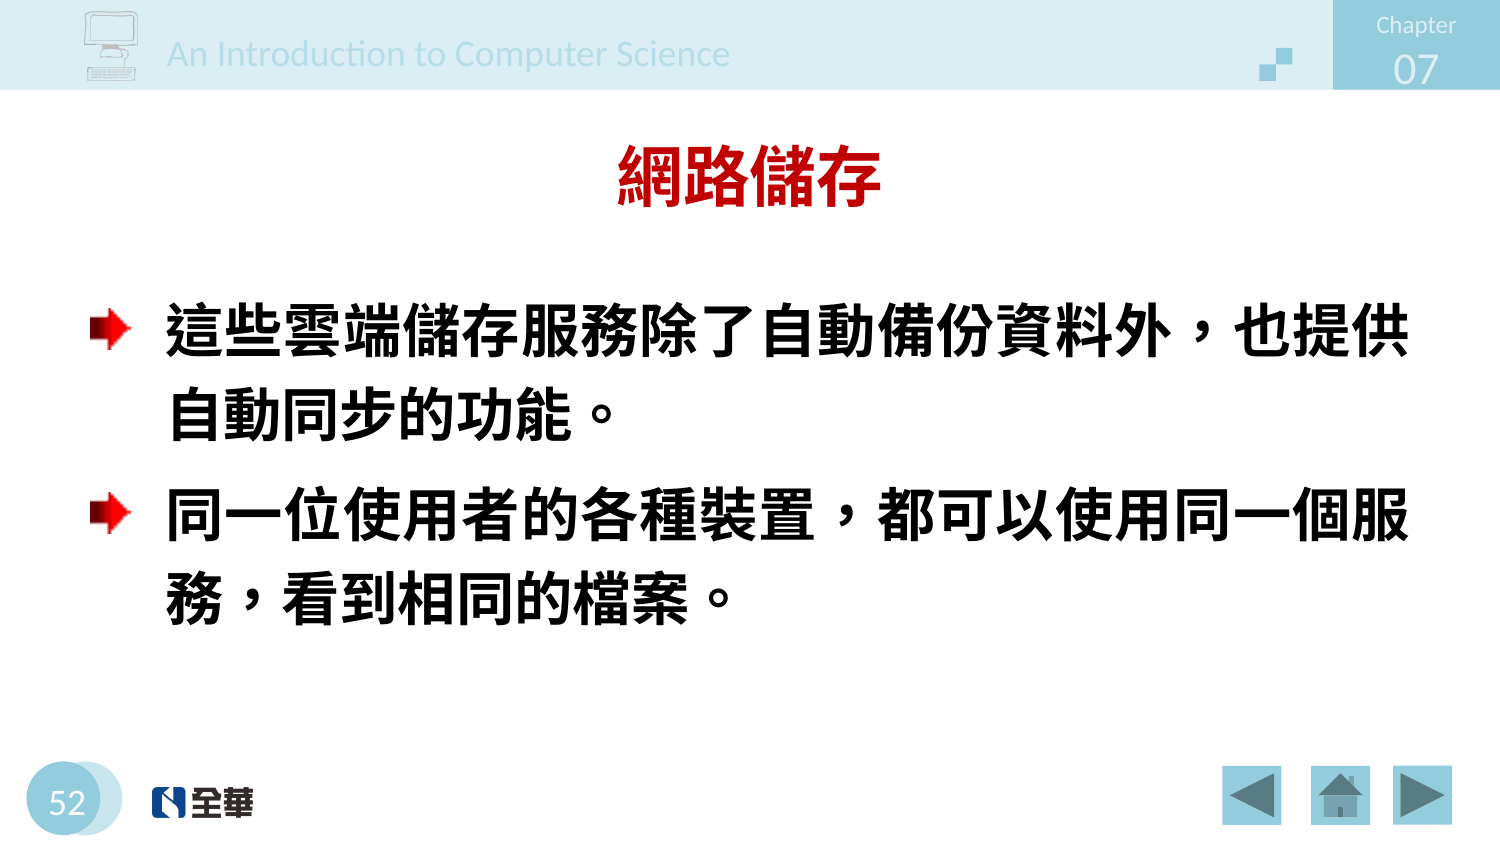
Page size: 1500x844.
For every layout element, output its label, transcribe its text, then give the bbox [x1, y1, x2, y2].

title 網路儲存 [75, 104, 1425, 245]
picture [152, 787, 253, 818]
picture [90, 308, 131, 350]
list 這些雲端儲存服務除了自動備份資料外，也提供自動同步的功能。 同一位使用者的各種裝置，都可以使用同一個服務，看到相同的檔案。 [75, 272, 1425, 754]
picture [84, 11, 138, 81]
picture [90, 492, 131, 534]
